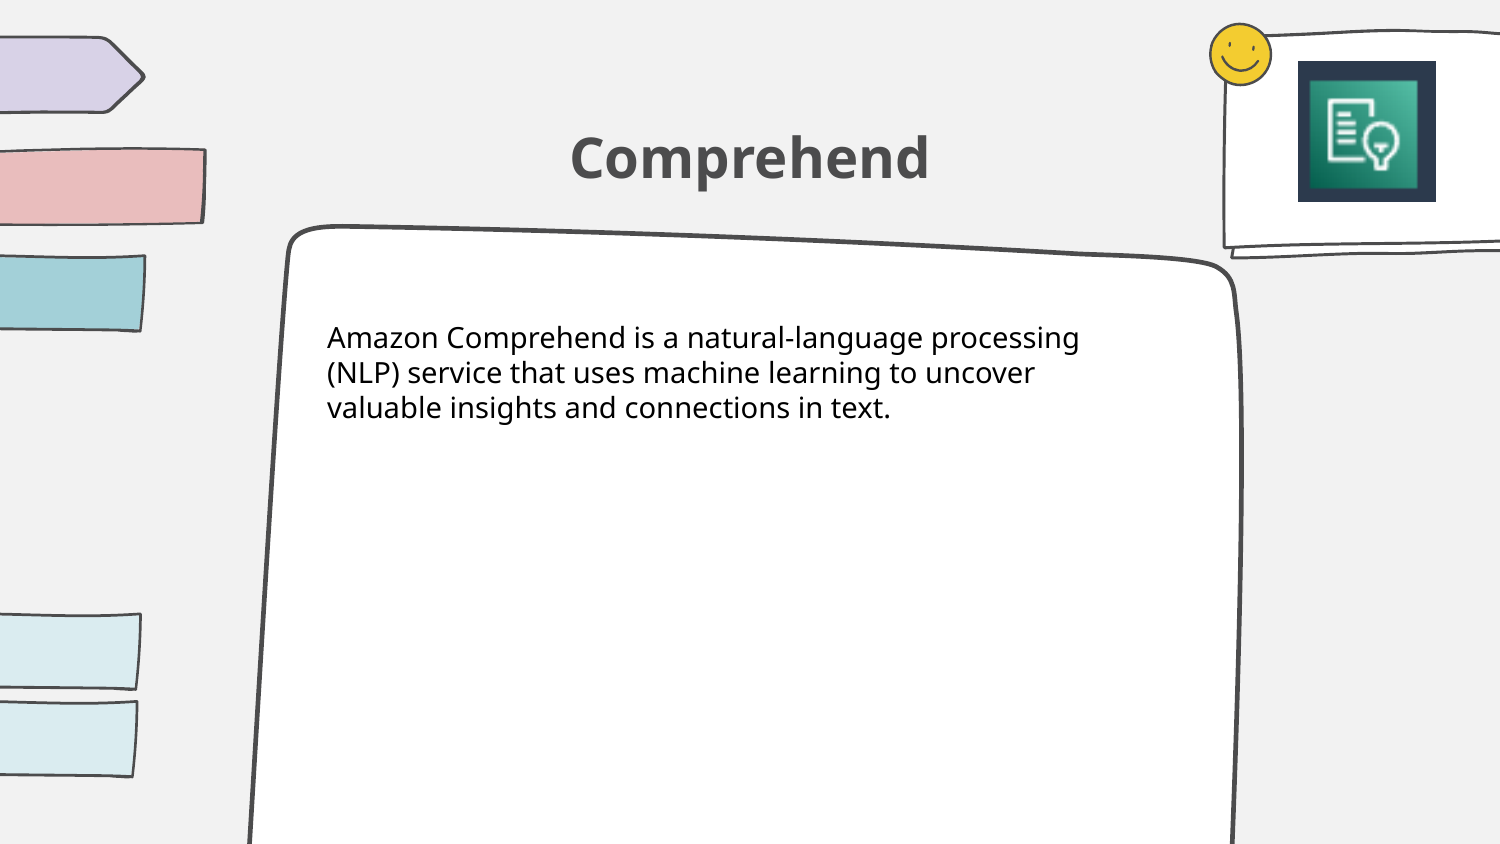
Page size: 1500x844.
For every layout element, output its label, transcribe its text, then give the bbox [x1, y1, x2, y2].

picture [1297, 61, 1436, 202]
title Comprehend [248, 120, 1252, 225]
text_box Amazon Comprehend is a natural-language processing (NLP) service that uses machine learning to uncover valuable insights and connections in text. [312, 304, 1172, 510]
